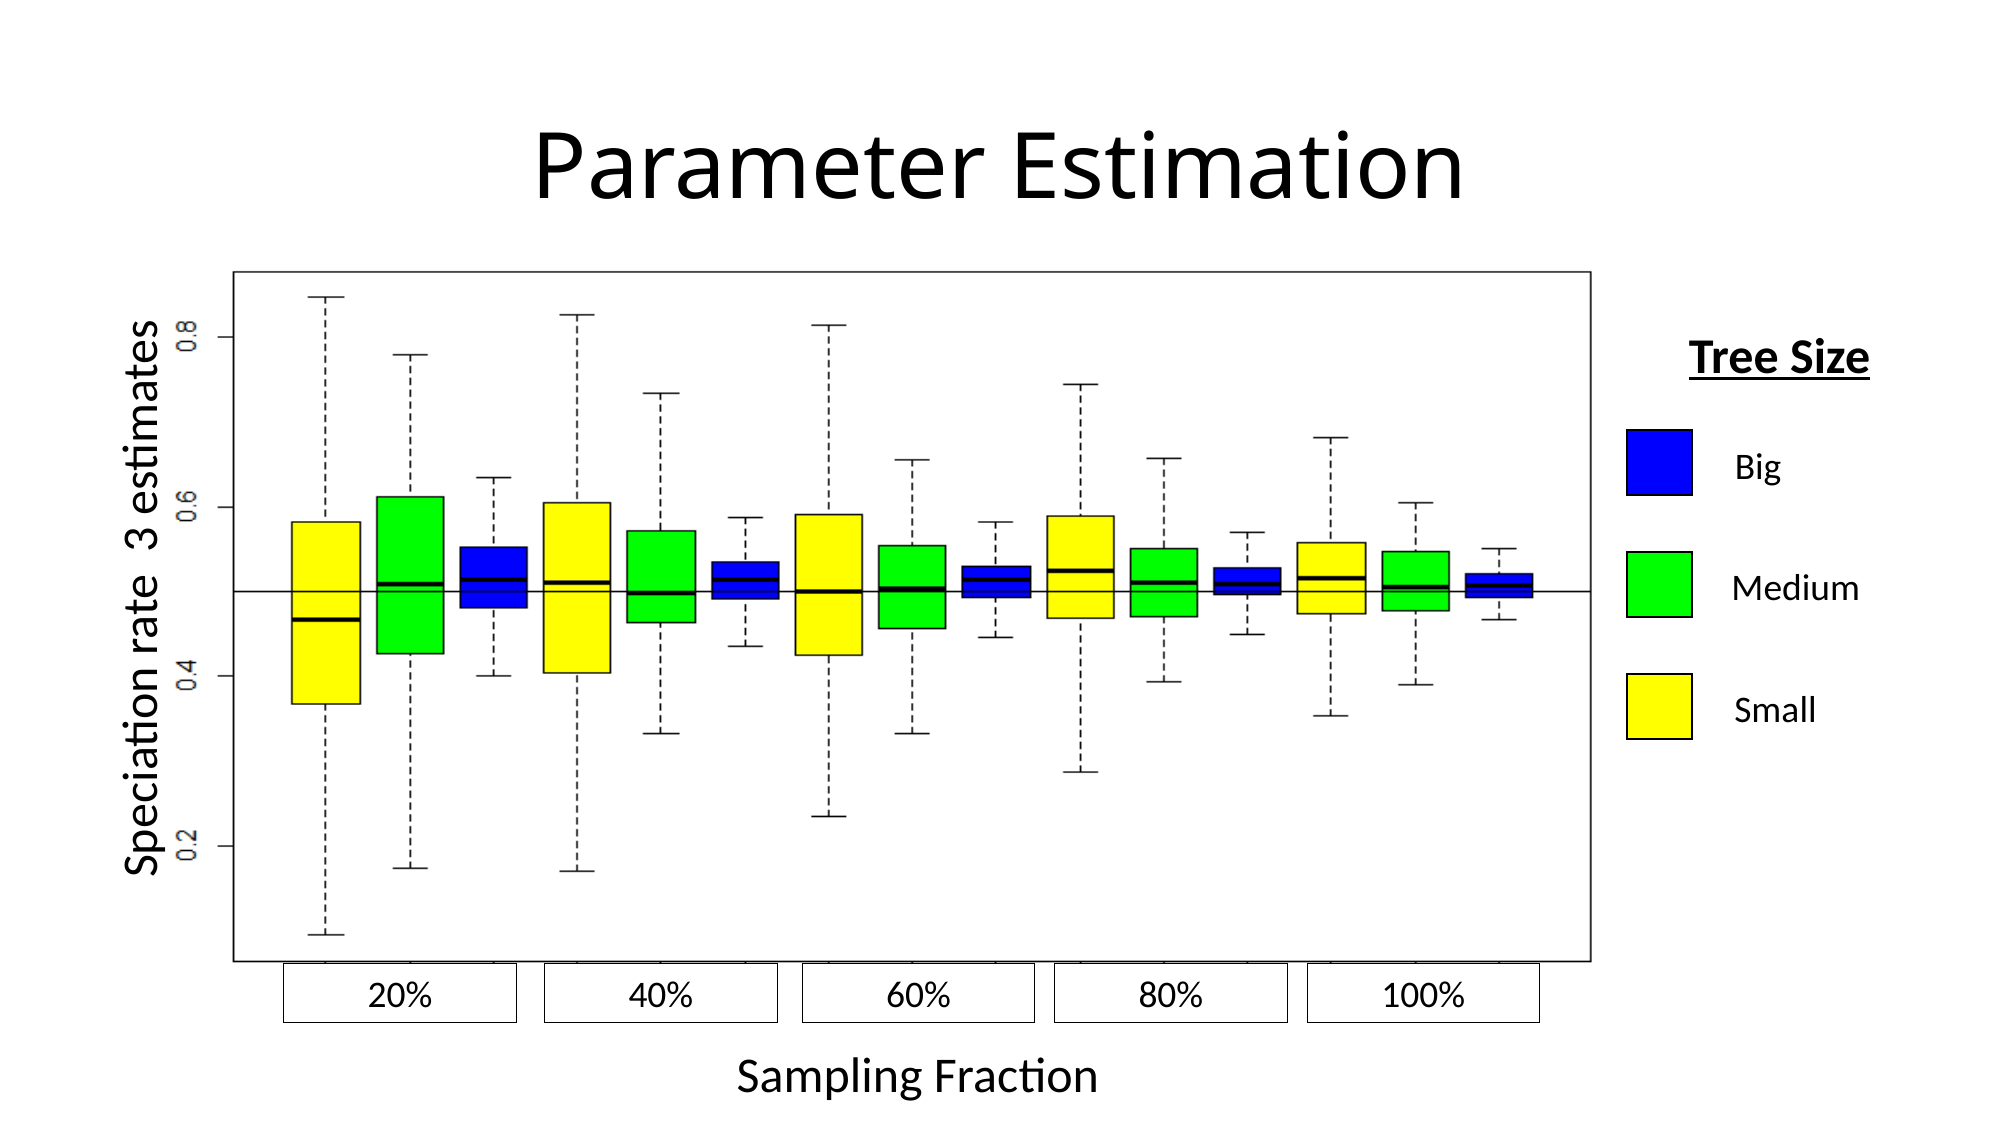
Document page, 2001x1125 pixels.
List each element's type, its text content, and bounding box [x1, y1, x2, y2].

text_box Medium [1716, 555, 1897, 615]
text_box Sampling Fraction [677, 1034, 1159, 1110]
text_box 80% [1054, 1000, 1288, 1023]
text_box [1657, 673, 1693, 677]
text_box [1657, 429, 1693, 496]
text_box 100% [1307, 1000, 1540, 1023]
text_box Small [1657, 677, 1919, 737]
text_box Big [1719, 434, 1925, 495]
picture [166, 156, 1657, 1000]
text_box 20% [283, 1000, 517, 1023]
text_box Speciation rate 3 estimates [99, 275, 166, 923]
title Parameter Estimation [137, 59, 1863, 278]
text_box 60% [802, 1000, 1035, 1023]
text_box Tree Size [1657, 316, 1967, 392]
text_box 40% [544, 1000, 778, 1023]
text_box [1657, 551, 1693, 618]
